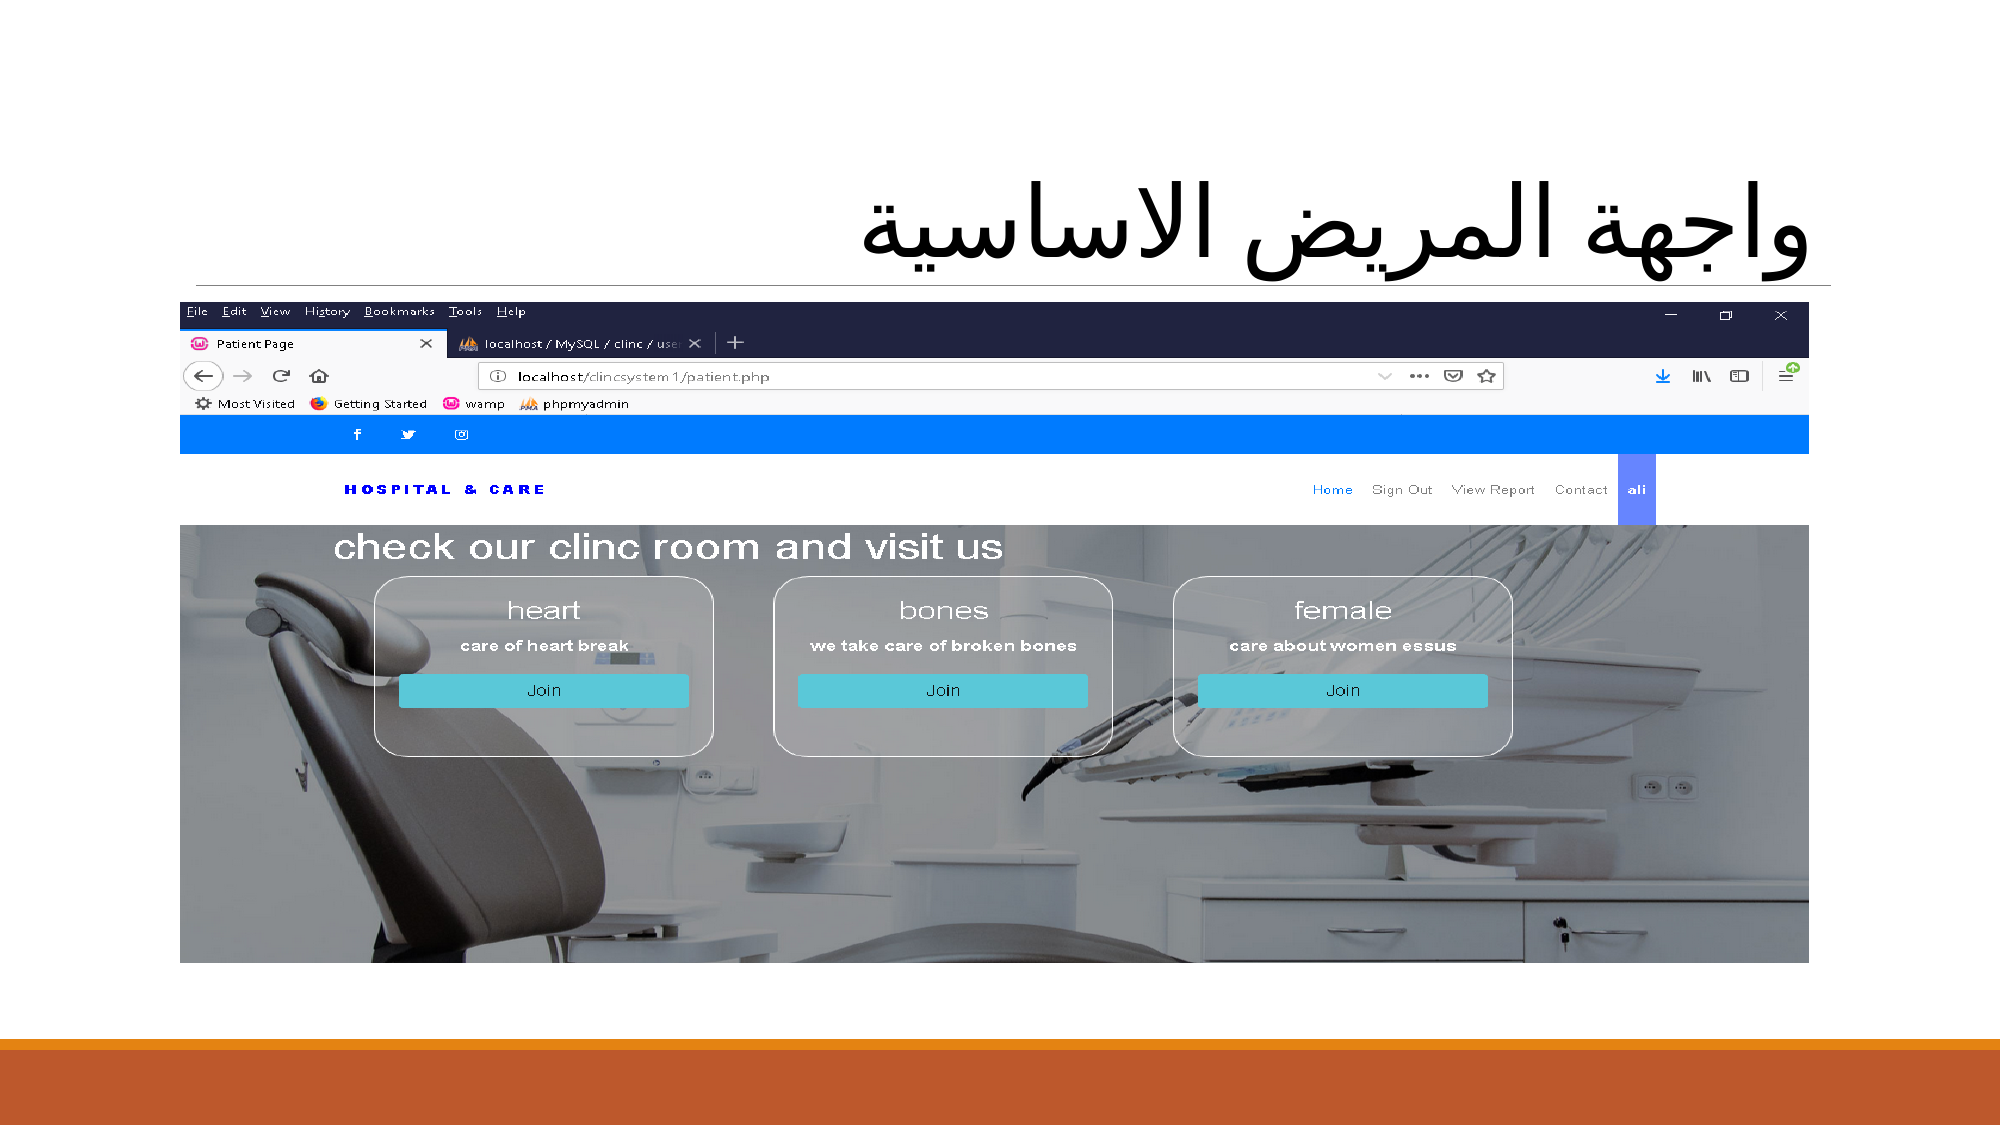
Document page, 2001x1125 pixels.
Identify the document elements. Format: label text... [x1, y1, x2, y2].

title واجهة المريض الاساسية [180, 47, 1830, 285]
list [179, 302, 1810, 964]
